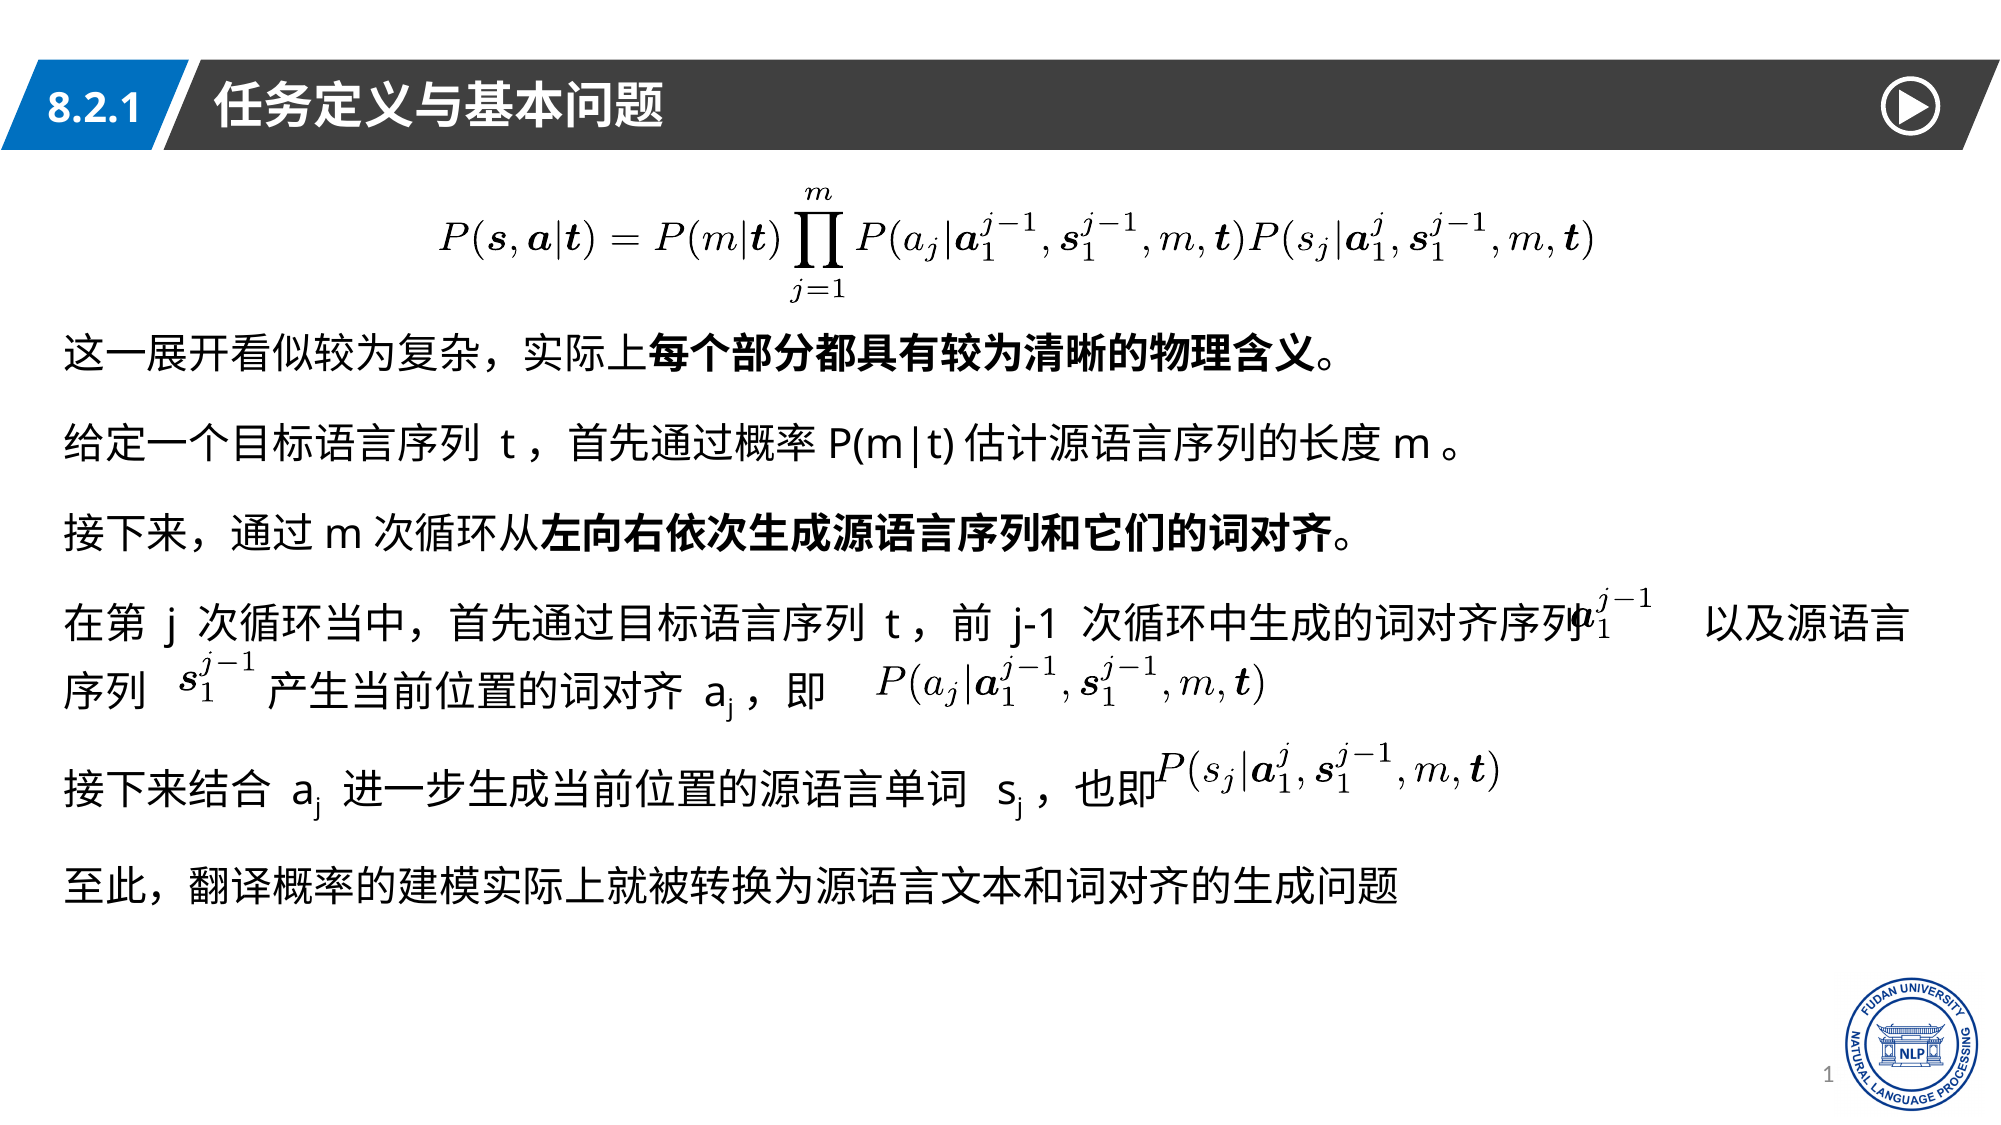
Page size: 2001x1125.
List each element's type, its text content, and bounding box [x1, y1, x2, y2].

text_box [1, 89, 157, 150]
text_box 8.2.1 [26, 73, 164, 138]
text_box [1571, 587, 1651, 639]
text_box 任务定义与基本问题 [199, 66, 679, 142]
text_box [1883, 78, 1939, 134]
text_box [875, 655, 1264, 708]
picture [1834, 972, 1985, 1117]
text_box 这一展开看似较为复杂，实际上每个部分都具有较为清晰的物理含义。 给定一个目标语言序列 t，首先通过概率P(m|t)估计源语言序列的长度m。 接下来，通过m次循环从左向右依次生成源语言序列和它们的词对齐。 在第 j 次循环当中，首先通过目标语言序列 t，前 j-1 次循环中生成的词对齐序列 以及源语言序列 产生当前位置的词对齐 aj，即 接下来结合 aj 进一步生成当前位置的源语言单词 sj，也即 至此，翻译概率的建模实际上就被转换为源语言文本和词对齐的生成问题 [48, 304, 1952, 918]
text_box [32, 59, 189, 120]
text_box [438, 187, 1593, 304]
slide_number 19 [1412, 1042, 1863, 1103]
text_box [163, 59, 2000, 150]
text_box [179, 650, 255, 702]
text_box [1154, 741, 1499, 794]
